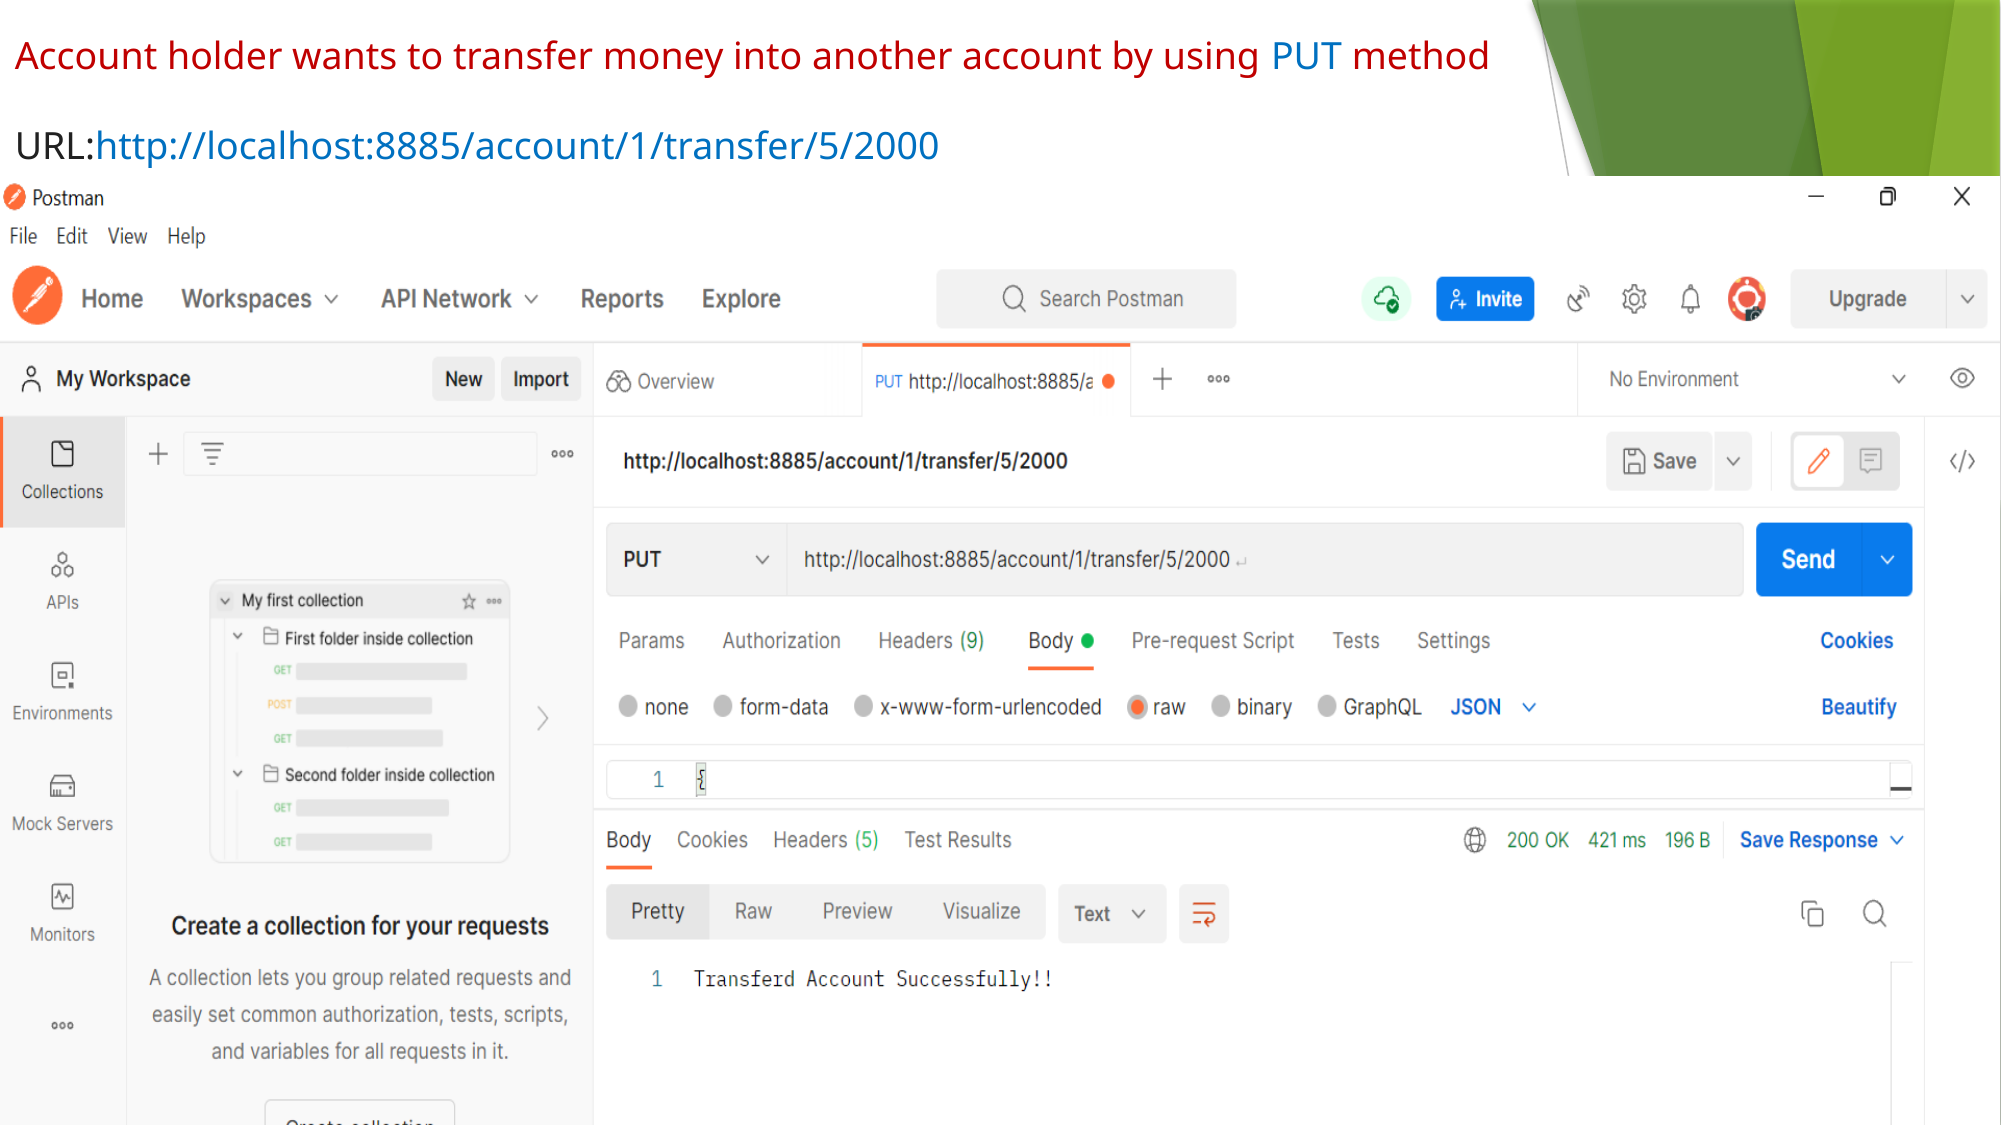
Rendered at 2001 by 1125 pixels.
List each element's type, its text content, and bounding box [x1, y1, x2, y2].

picture [0, 176, 2000, 1125]
text_box Account holder wants to transfer money into another account by using PUT method URL:http://localhost:8885/account/1/transfer/5/2000 [0, 25, 1977, 174]
